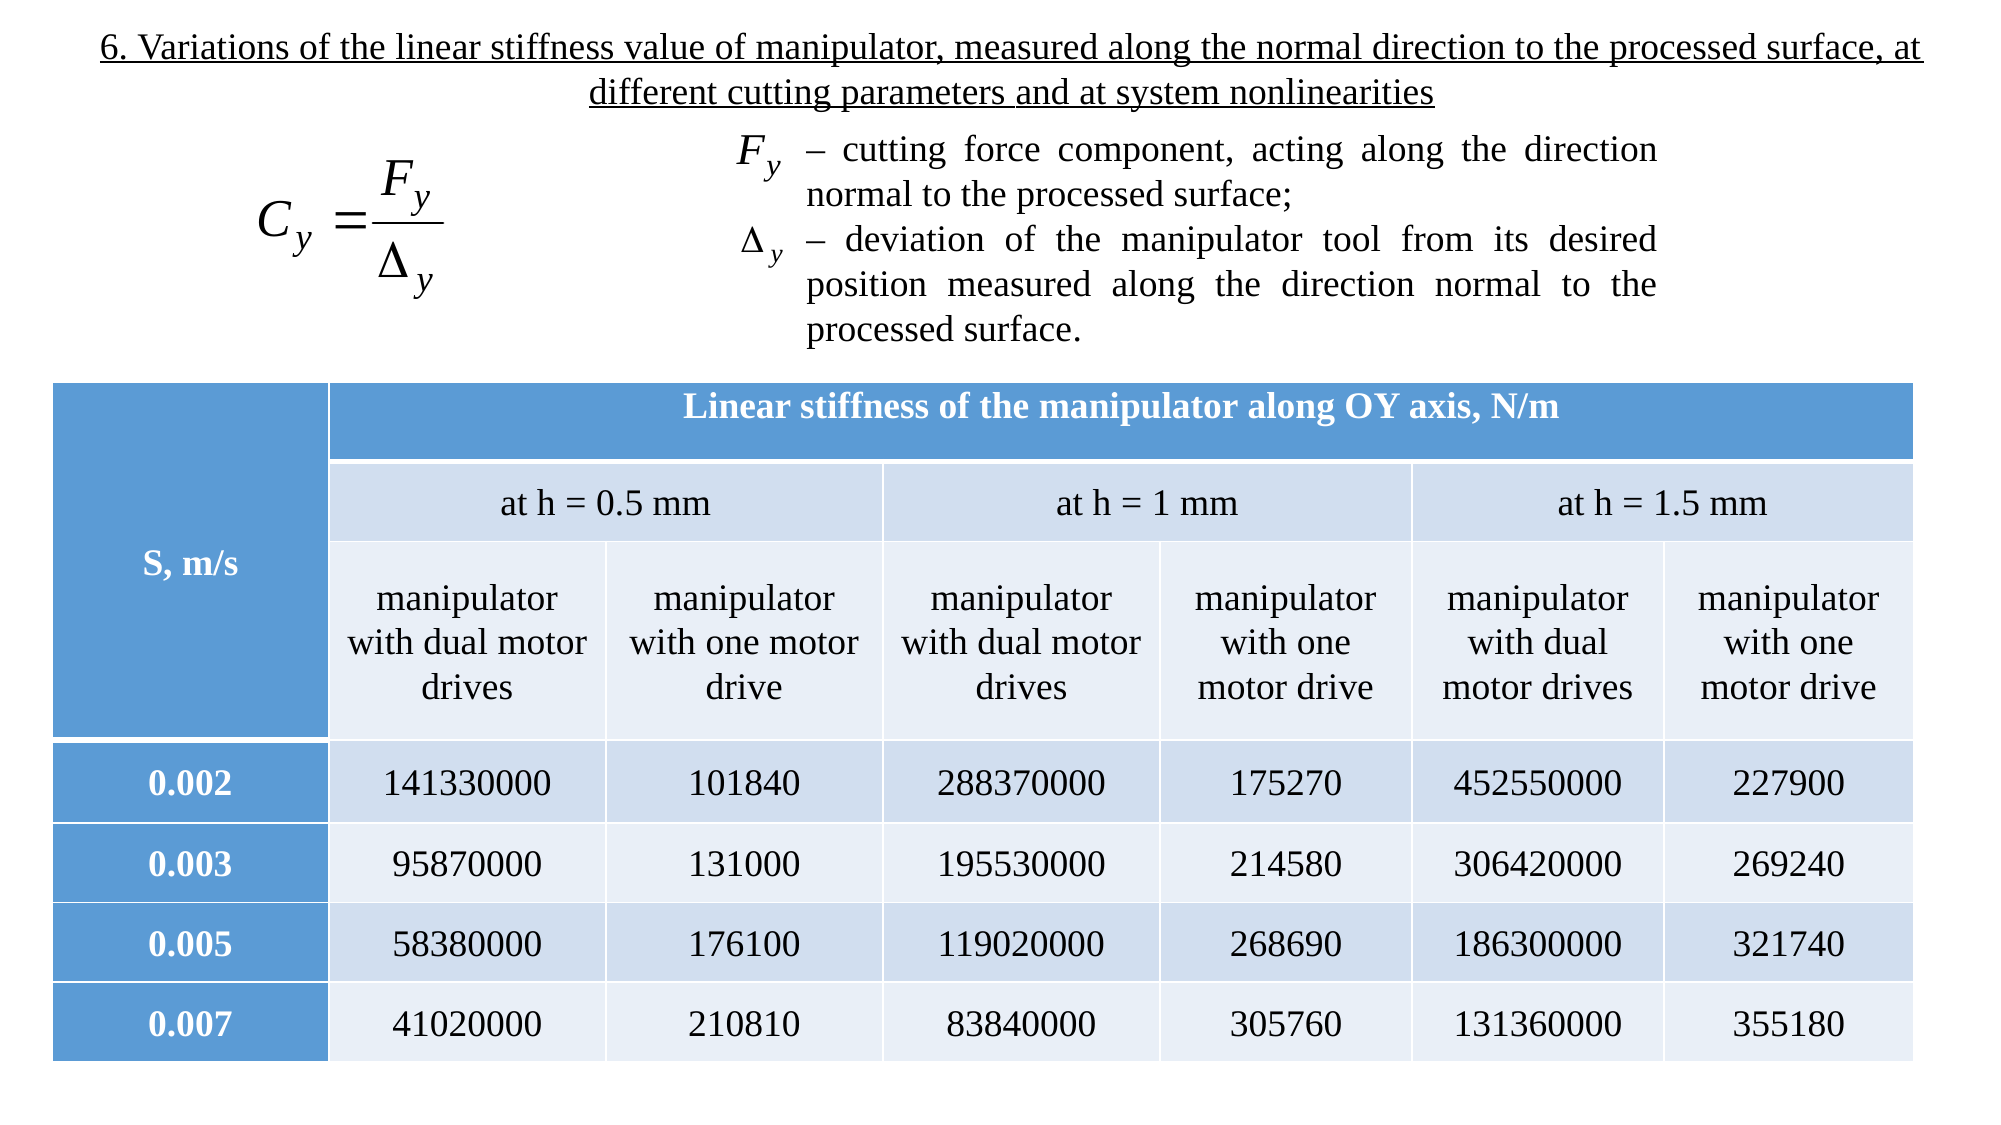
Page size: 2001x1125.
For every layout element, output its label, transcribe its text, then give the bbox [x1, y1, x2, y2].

table_cell manipulator with one motor drive [1665, 542, 1913, 739]
table_cell 186300000 [1413, 903, 1663, 981]
table_cell at h = 0.5 mm [330, 464, 882, 541]
table_cell 305760 [1161, 983, 1411, 1061]
table_cell at h = 1 mm [884, 464, 1411, 541]
table_cell 268690 [1161, 903, 1411, 981]
table_cell manipulator with dual motor drives [1413, 542, 1663, 739]
table_cell at h = 1.5 mm [1413, 464, 1913, 541]
text_box – cutting force component, acting along the direction normal to the processed surface; – deviation of the manipulator tool from its desired position measured along the direction normal to the processed surface. [791, 117, 1674, 357]
table_header S, m/s [53, 383, 328, 737]
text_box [726, 120, 792, 191]
text_box 6. Variations of the linear stiffness value of manipulator, measured along the normal direction to the processed surface, at different cutting parameters and at system nonlinearities [51, 14, 1972, 120]
table_cell 210810 [607, 983, 882, 1061]
table_cell 119020000 [884, 903, 1159, 981]
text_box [732, 214, 792, 276]
table_cell 288370000 [884, 741, 1159, 822]
table_cell 306420000 [1413, 824, 1663, 902]
table_cell manipulator with dual motor drives [330, 542, 605, 739]
table_cell 321740 [1665, 903, 1913, 981]
table_cell 214580 [1161, 824, 1411, 902]
table_cell 175270 [1161, 741, 1411, 822]
table_cell 227900 [1665, 741, 1913, 822]
table_cell 0.007 [53, 983, 328, 1061]
table_cell 101840 [607, 741, 882, 822]
table_cell 41020000 [330, 983, 605, 1061]
table_cell 95870000 [330, 824, 605, 902]
table_cell 58380000 [330, 903, 605, 981]
table_cell 452550000 [1413, 741, 1663, 822]
table_cell 269240 [1665, 824, 1913, 902]
table_header Linear stiffness of the manipulator along OY axis, N/m [330, 383, 1913, 459]
table_cell 131000 [607, 824, 882, 902]
table_cell manipulator with one motor drive [1161, 542, 1411, 739]
table_cell 195530000 [884, 824, 1159, 902]
table_cell 141330000 [330, 741, 605, 822]
table_cell 176100 [607, 903, 882, 981]
table_cell 355180 [1665, 983, 1913, 1061]
table_cell 0.002 [53, 743, 328, 822]
table_cell 131360000 [1413, 983, 1663, 1061]
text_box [248, 140, 457, 311]
table_cell manipulator with one motor drive [607, 542, 882, 739]
table_cell 0.003 [53, 824, 328, 902]
table_cell manipulator with dual motor drives [884, 542, 1159, 739]
table_cell 0.005 [53, 903, 328, 981]
table_cell 83840000 [884, 983, 1159, 1061]
